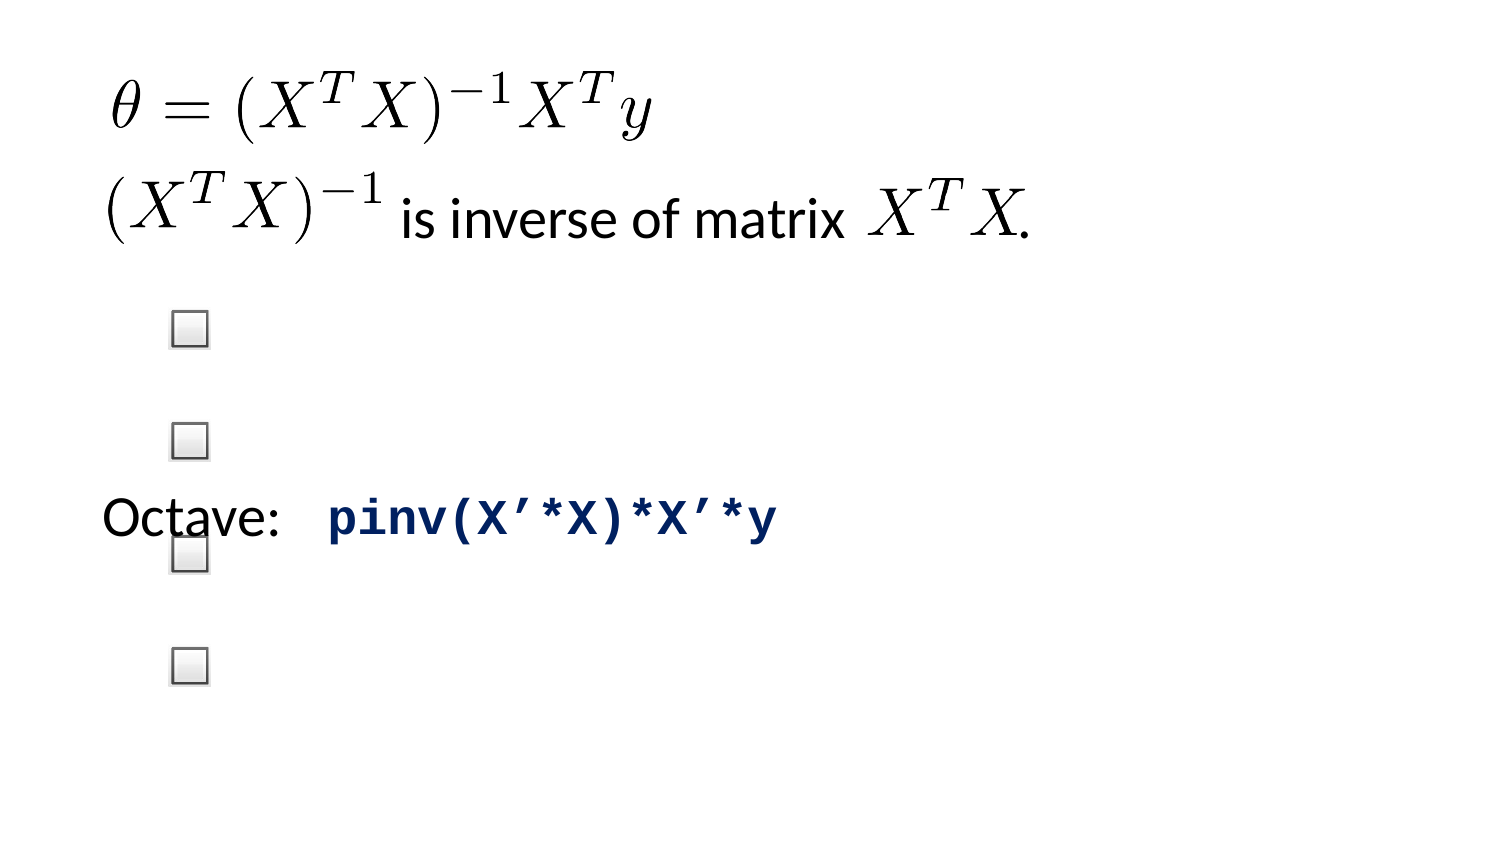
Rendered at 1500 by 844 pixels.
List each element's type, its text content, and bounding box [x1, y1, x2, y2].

picture [168, 556, 211, 575]
picture [108, 171, 381, 245]
picture [867, 178, 1025, 235]
text_box pinv(X’*X)*X’*y [312, 477, 1049, 553]
picture [112, 71, 653, 145]
picture [168, 644, 211, 687]
text_box Octave: [87, 401, 1150, 556]
text_box is inverse of matrix . [385, 173, 1099, 258]
picture [168, 307, 211, 350]
